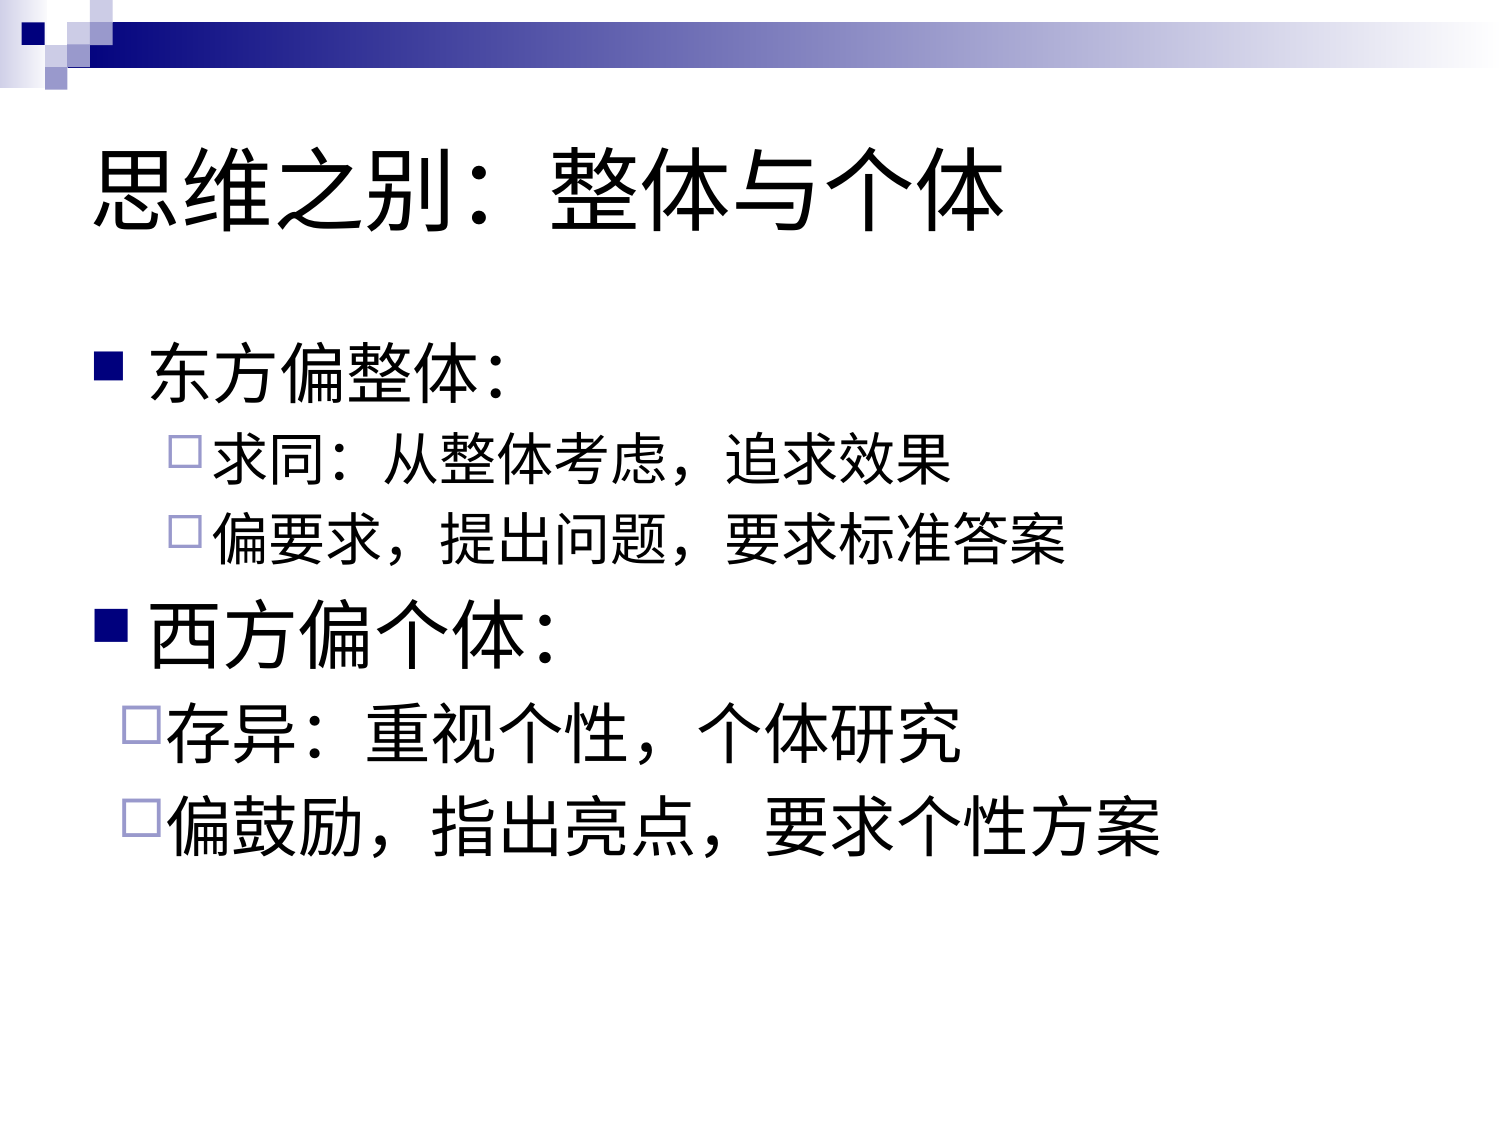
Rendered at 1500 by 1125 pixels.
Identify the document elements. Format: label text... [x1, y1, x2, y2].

title 思维之别：整体与个体 [74, 74, 1426, 301]
list 东方偏整体： 求同：从整体考虑，追求效果 偏要求，提出问题，要求标准答案 西方偏个体： 存异：重视个性，个体研究 偏鼓励，指出亮点，要求个性方案 [74, 324, 1426, 963]
